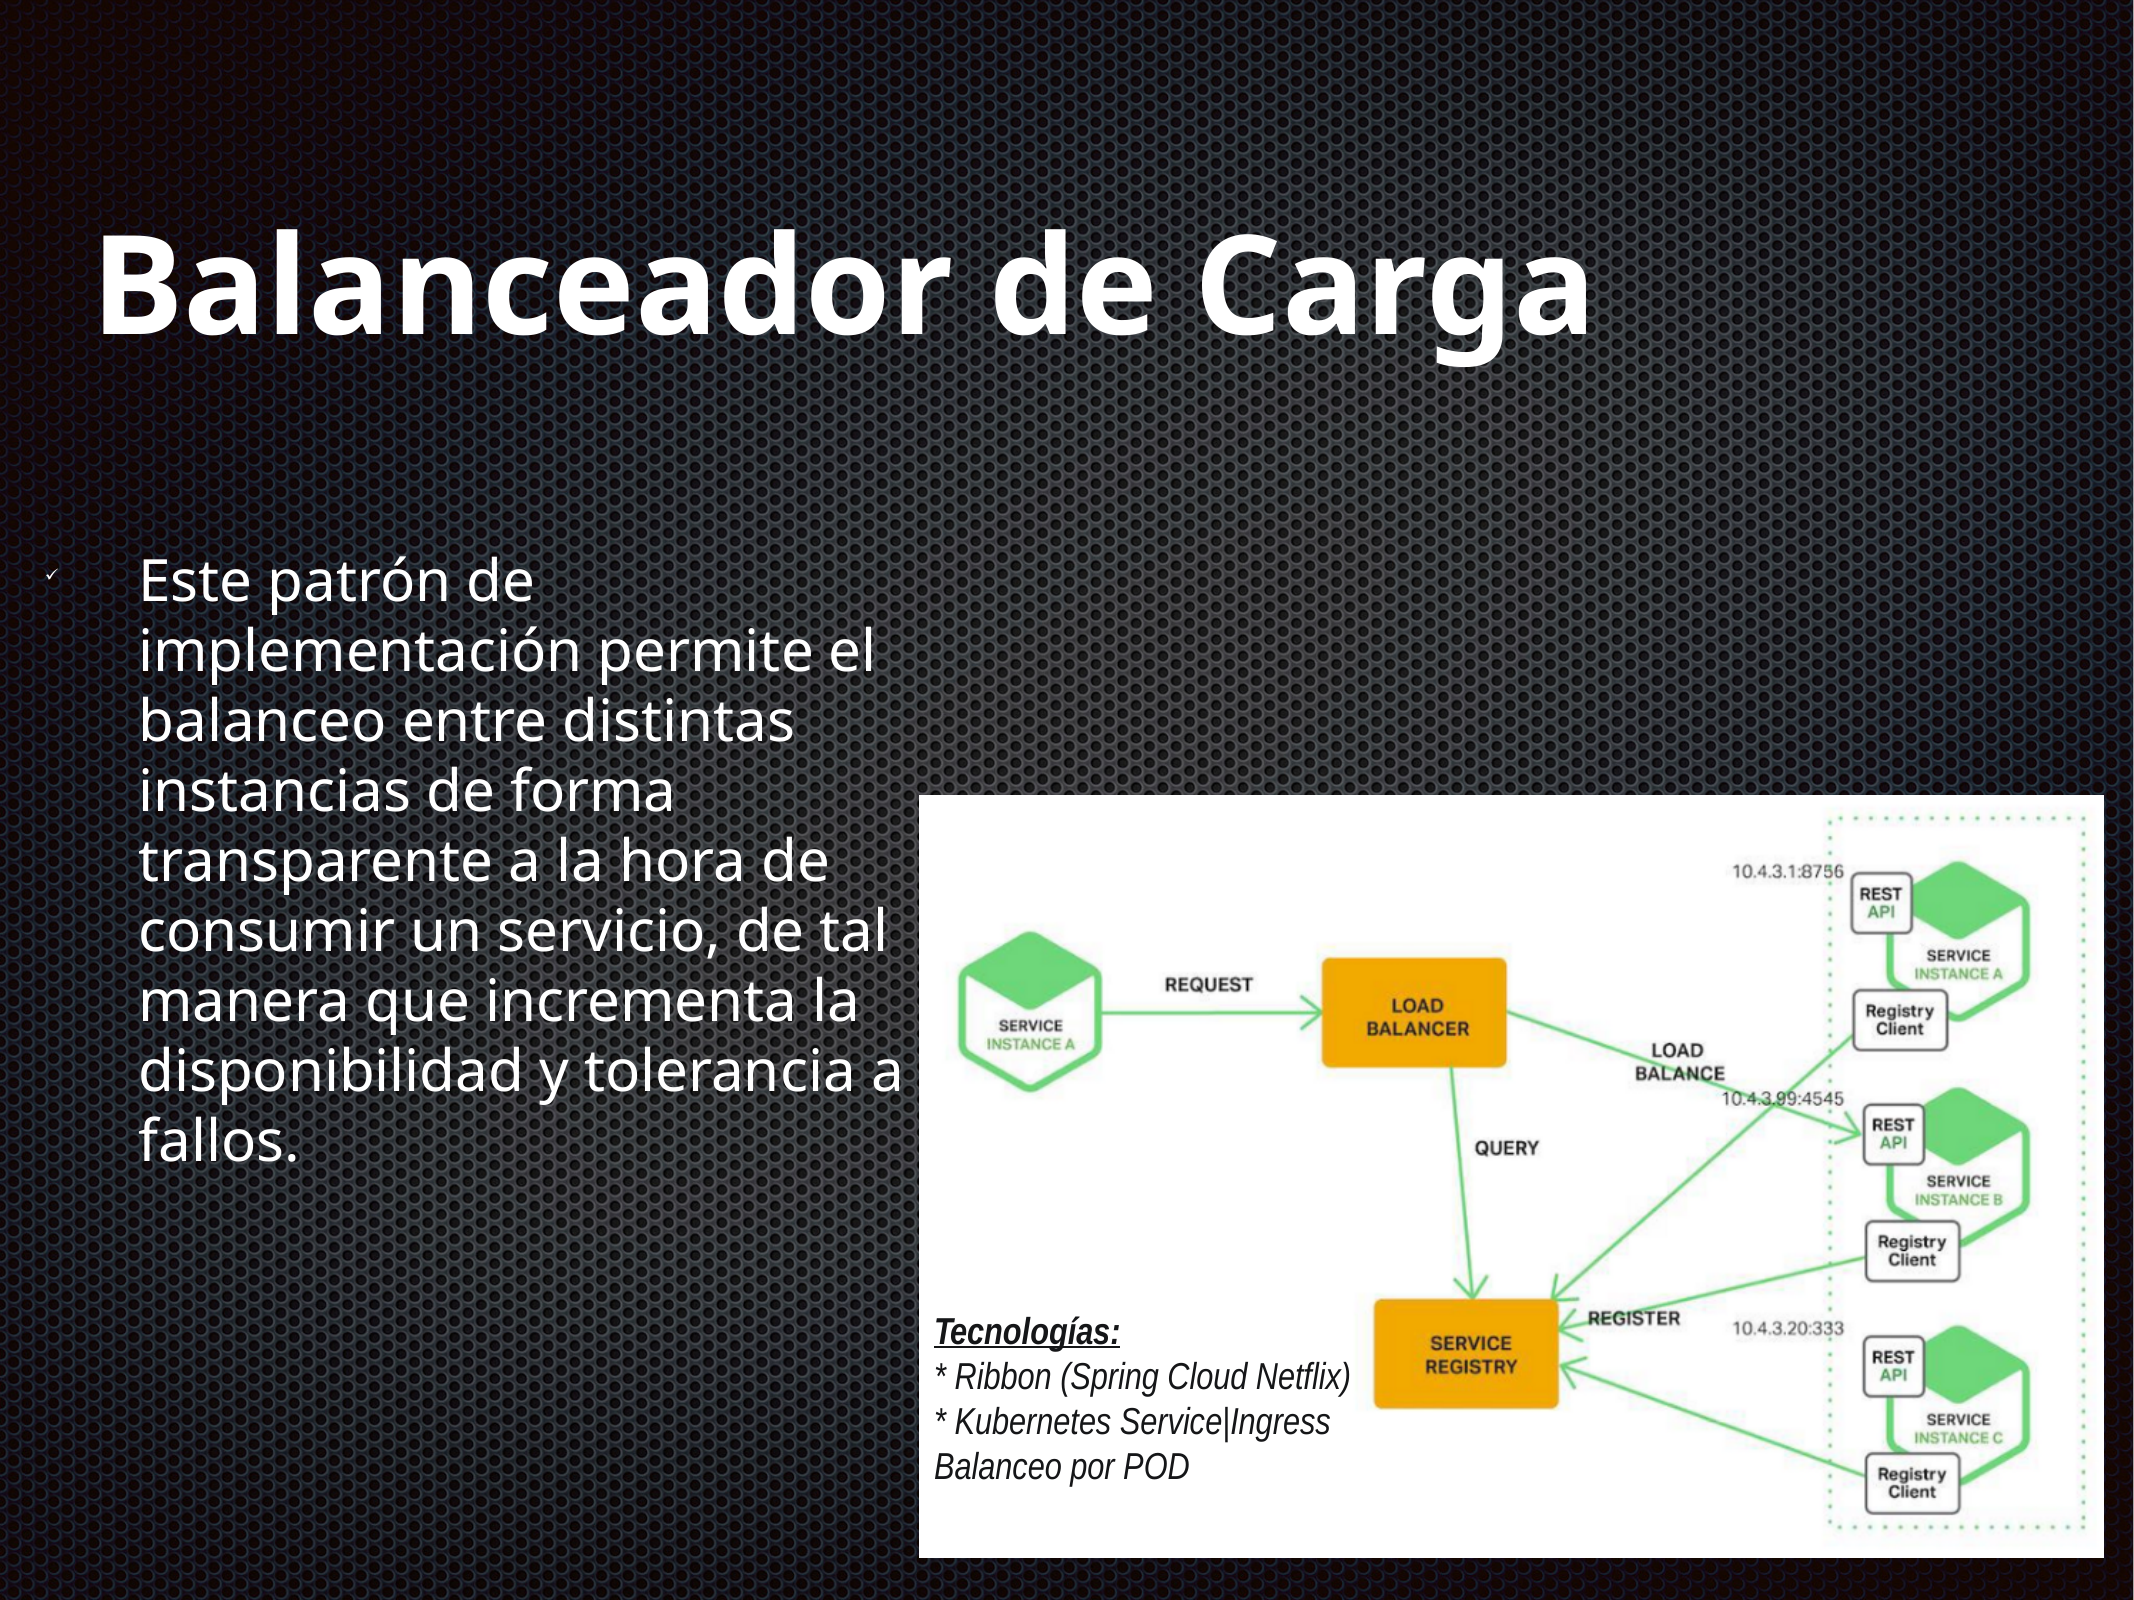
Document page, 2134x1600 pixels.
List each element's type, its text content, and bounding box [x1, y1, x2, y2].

text_box Este patrón de implementación permite el balanceo entre distintas instancias de forma transparente a la hora de consumir un servicio, de tal manera que incrementa la disponibilidad y tolerancia a fallos. [30, 535, 920, 1515]
title Balanceador de Carga [82, 186, 2024, 372]
picture [0, 0, 2134, 1600]
